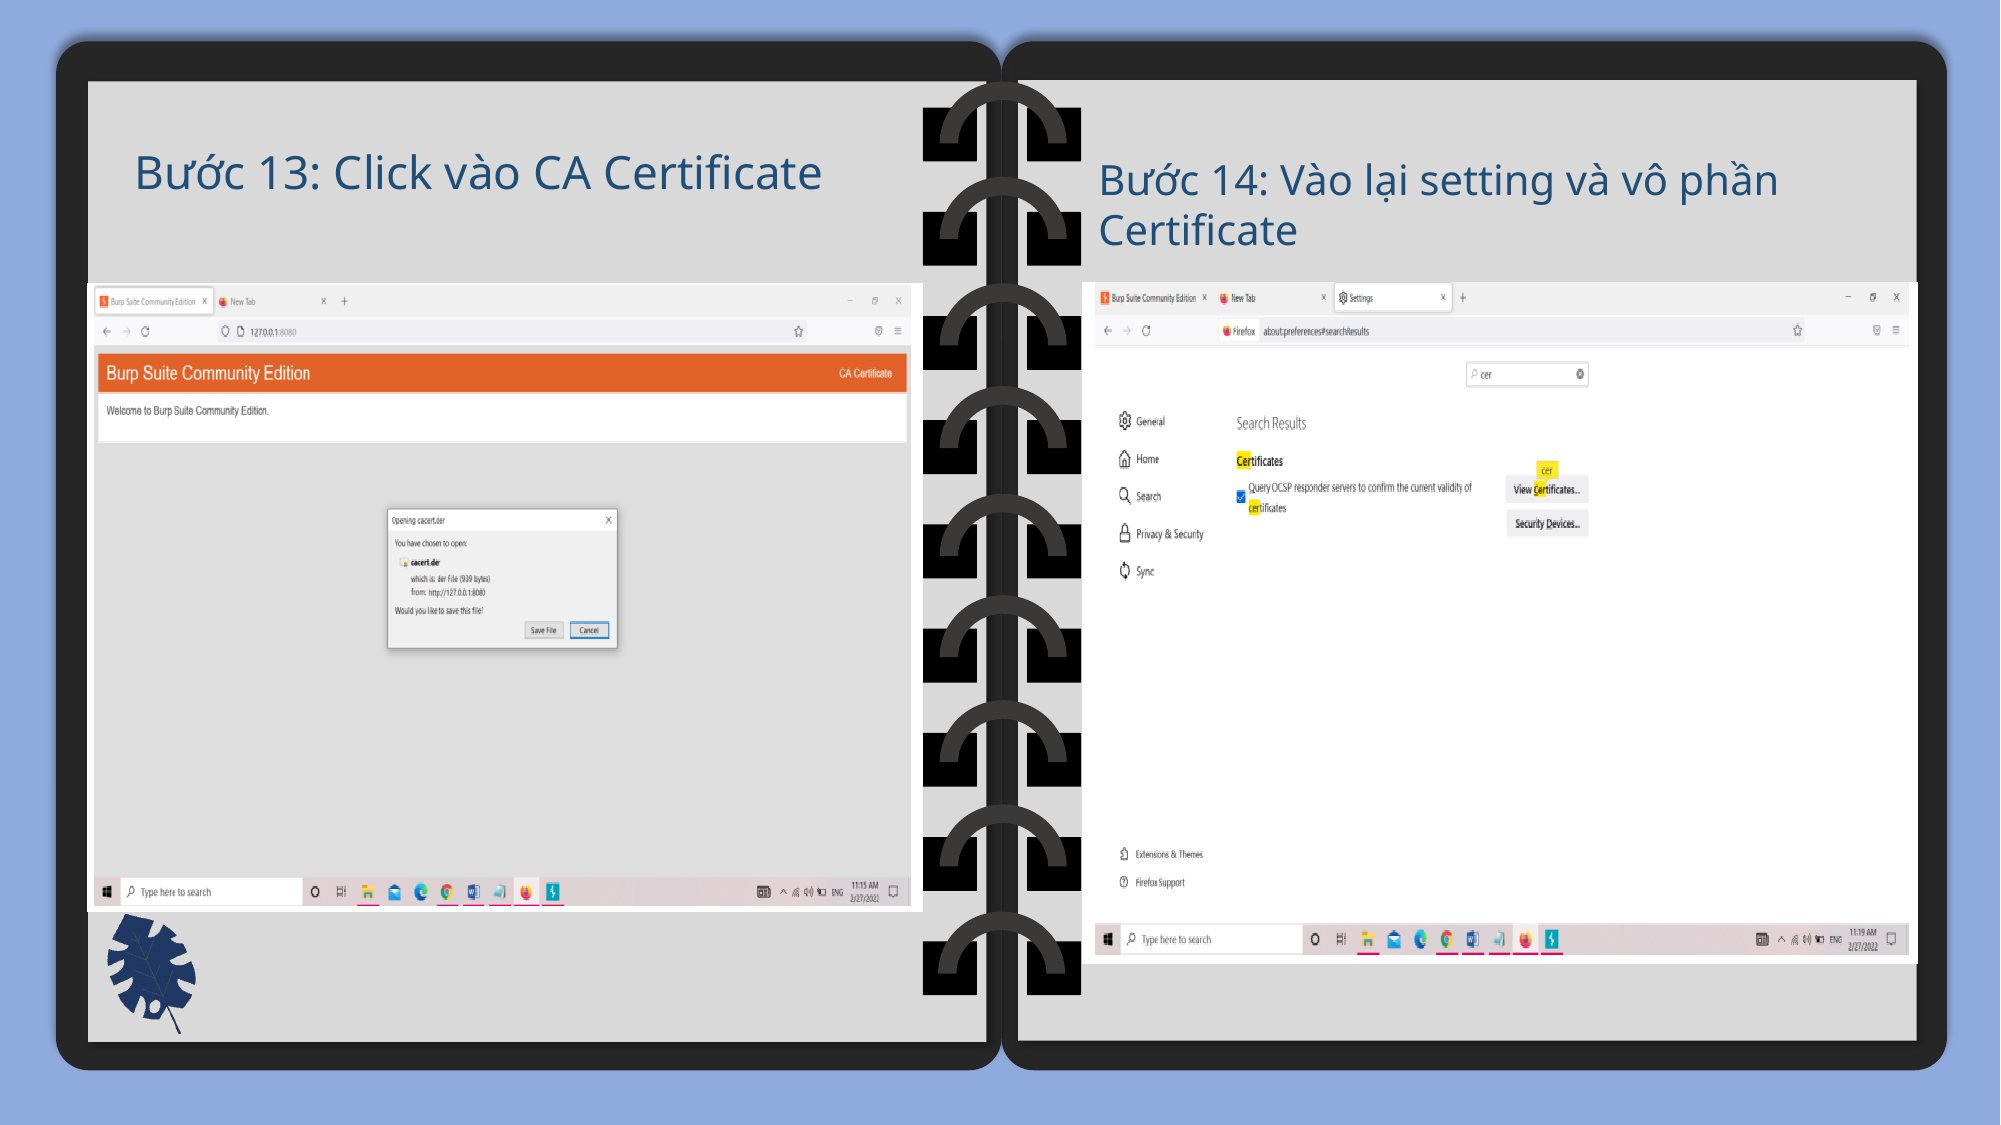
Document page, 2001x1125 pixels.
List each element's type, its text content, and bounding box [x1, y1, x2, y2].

text_box [923, 619, 987, 732]
text_box [1002, 40, 1948, 1072]
text_box [936, 910, 1067, 975]
picture [1082, 282, 1918, 964]
text_box [1026, 315, 1082, 371]
text_box [923, 419, 978, 475]
text_box [1017, 827, 1082, 940]
text_box [1017, 935, 1918, 1042]
text_box [923, 517, 987, 628]
text_box [1026, 211, 1082, 267]
text_box [938, 803, 1068, 868]
text_box [1017, 516, 1082, 628]
text_box [938, 80, 1068, 145]
text_box Bước 13: Click vào CA Certificate [119, 136, 892, 207]
text_box [922, 940, 978, 996]
text_box [1026, 940, 1082, 996]
text_box [923, 724, 987, 836]
text_box [55, 954, 109, 1072]
text_box [938, 282, 1068, 347]
text_box [1026, 523, 1082, 579]
text_box [134, 932, 1003, 1072]
text_box [55, 40, 1003, 929]
text_box [923, 836, 978, 892]
text_box [1017, 618, 1082, 732]
text_box [938, 175, 1068, 240]
text_box [1017, 723, 1082, 836]
text_box [938, 594, 1068, 659]
text_box [1026, 732, 1082, 788]
text_box [233, 828, 987, 1043]
text_box [938, 492, 1068, 557]
text_box [923, 732, 978, 788]
text_box [1017, 79, 1918, 315]
text_box [1026, 107, 1082, 162]
text_box [923, 523, 978, 579]
text_box [922, 211, 978, 267]
text_box [1017, 409, 1082, 523]
text_box [1026, 836, 1082, 892]
text_box [1026, 628, 1082, 684]
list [87, 283, 923, 912]
text_box [1017, 306, 1082, 419]
text_box [1026, 419, 1082, 475]
text_box [87, 80, 987, 315]
text_box [938, 699, 1068, 764]
text_box [922, 107, 978, 162]
text_box Bước 14: Vào lại setting và vô phần Certificate [1083, 145, 1855, 261]
text_box [923, 409, 987, 523]
text_box [938, 385, 1068, 450]
text_box [923, 315, 978, 371]
picture [47, 893, 259, 1080]
text_box [923, 628, 978, 684]
text_box [923, 307, 987, 419]
